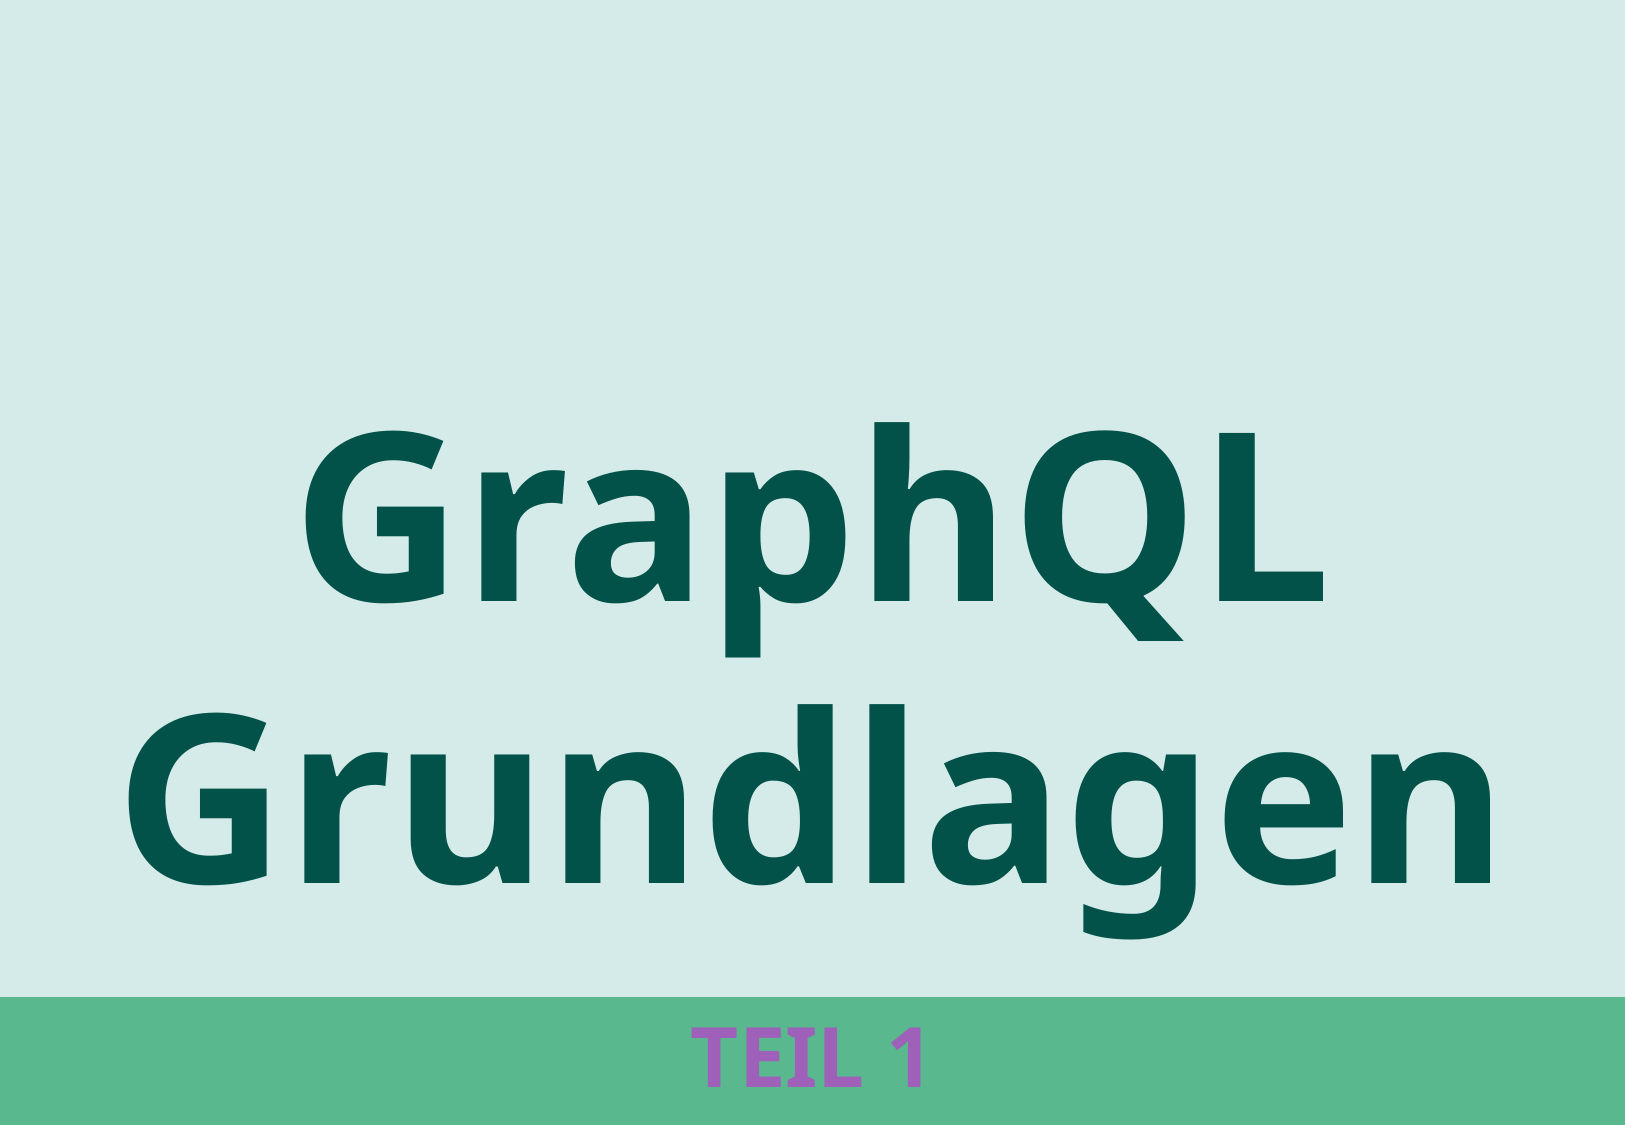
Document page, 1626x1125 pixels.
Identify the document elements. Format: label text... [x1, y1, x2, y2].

title Teil 1 [0, 995, 1625, 1125]
text_box GraphQL Grundlagen [101, 358, 1524, 939]
